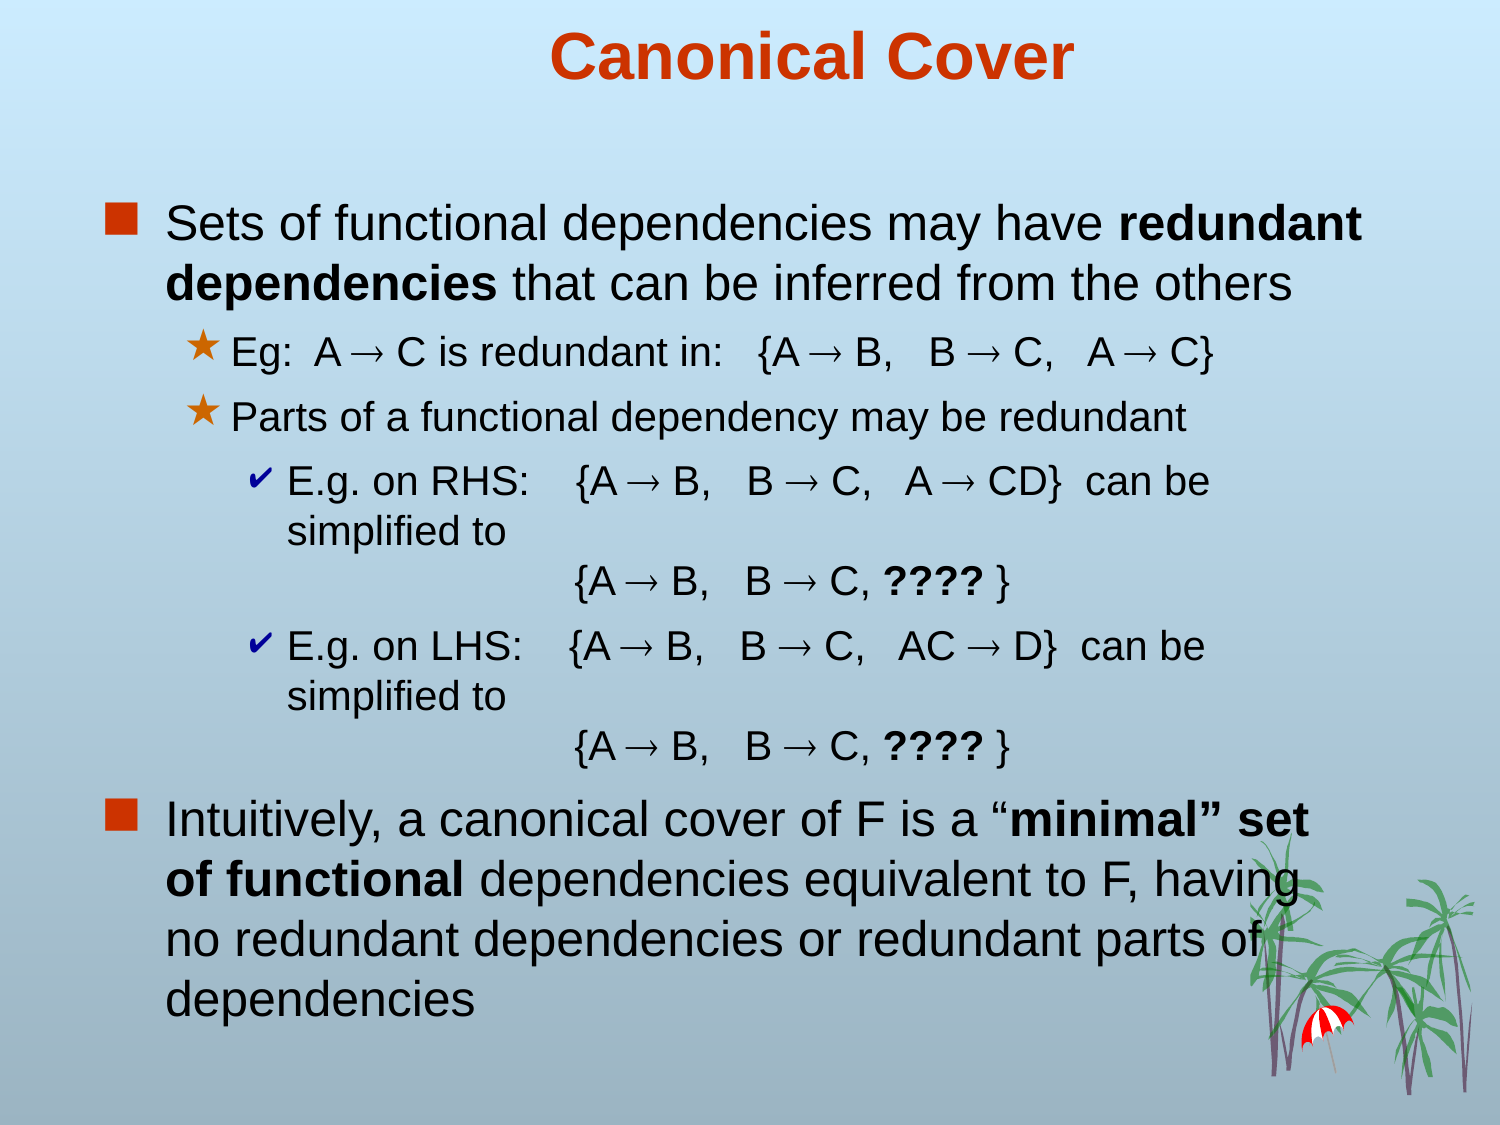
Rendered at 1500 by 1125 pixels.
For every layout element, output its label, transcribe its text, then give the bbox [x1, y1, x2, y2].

title Canonical Cover [149, 0, 1476, 101]
list Sets of functional dependencies may have redundant dependencies that can be inferred from the others Eg: A  C is redundant in: {A  B, B  C, A  C} Parts of a functional dependency may be redundant E.g. on RHS: {A  B, B  C, A  CD} can be simplified to {A  B, B  C, ???? } E.g. on LHS: {A  B, B  C, AC  D} can be simplified to {A  B, B  C, ???? } Intuitively, a canonical cover of F is a “minimal” set of functional dependencies equivalent to F, having no redundant dependencies or redundant parts of dependencies [93, 182, 1382, 983]
